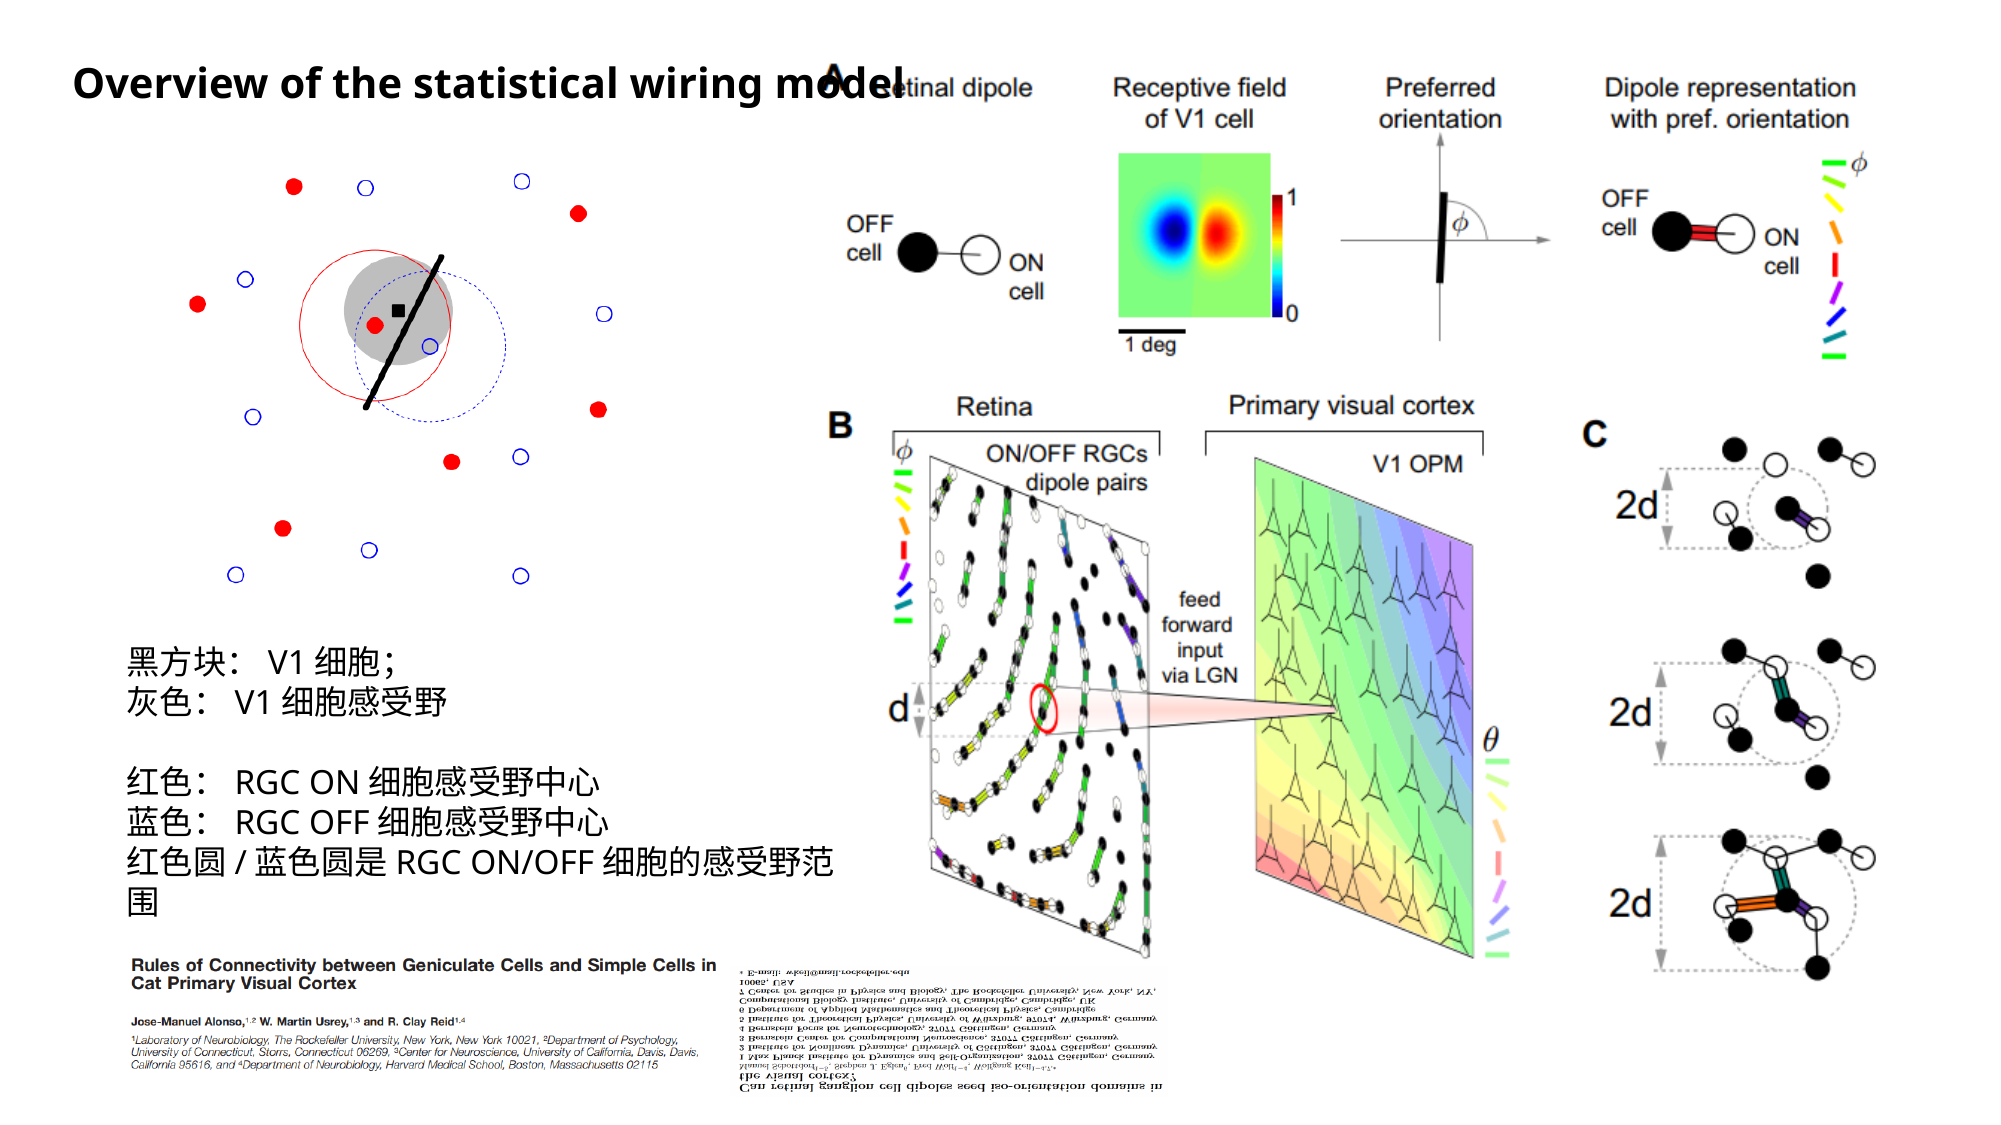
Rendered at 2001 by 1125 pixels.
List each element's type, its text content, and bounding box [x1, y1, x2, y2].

picture [119, 49, 1955, 1097]
text_box 黑方块：V1细胞； 灰色：V1细胞感受野 红色：RGC ON细胞感受野中心 蓝色：RGC OFF细胞感受野中心 红色圆/蓝色圆是RGC ON/OFF细胞的感受野范围 [112, 634, 782, 929]
picture [174, 151, 635, 596]
text_box Overview of the statistical wiring model [57, 49, 782, 115]
